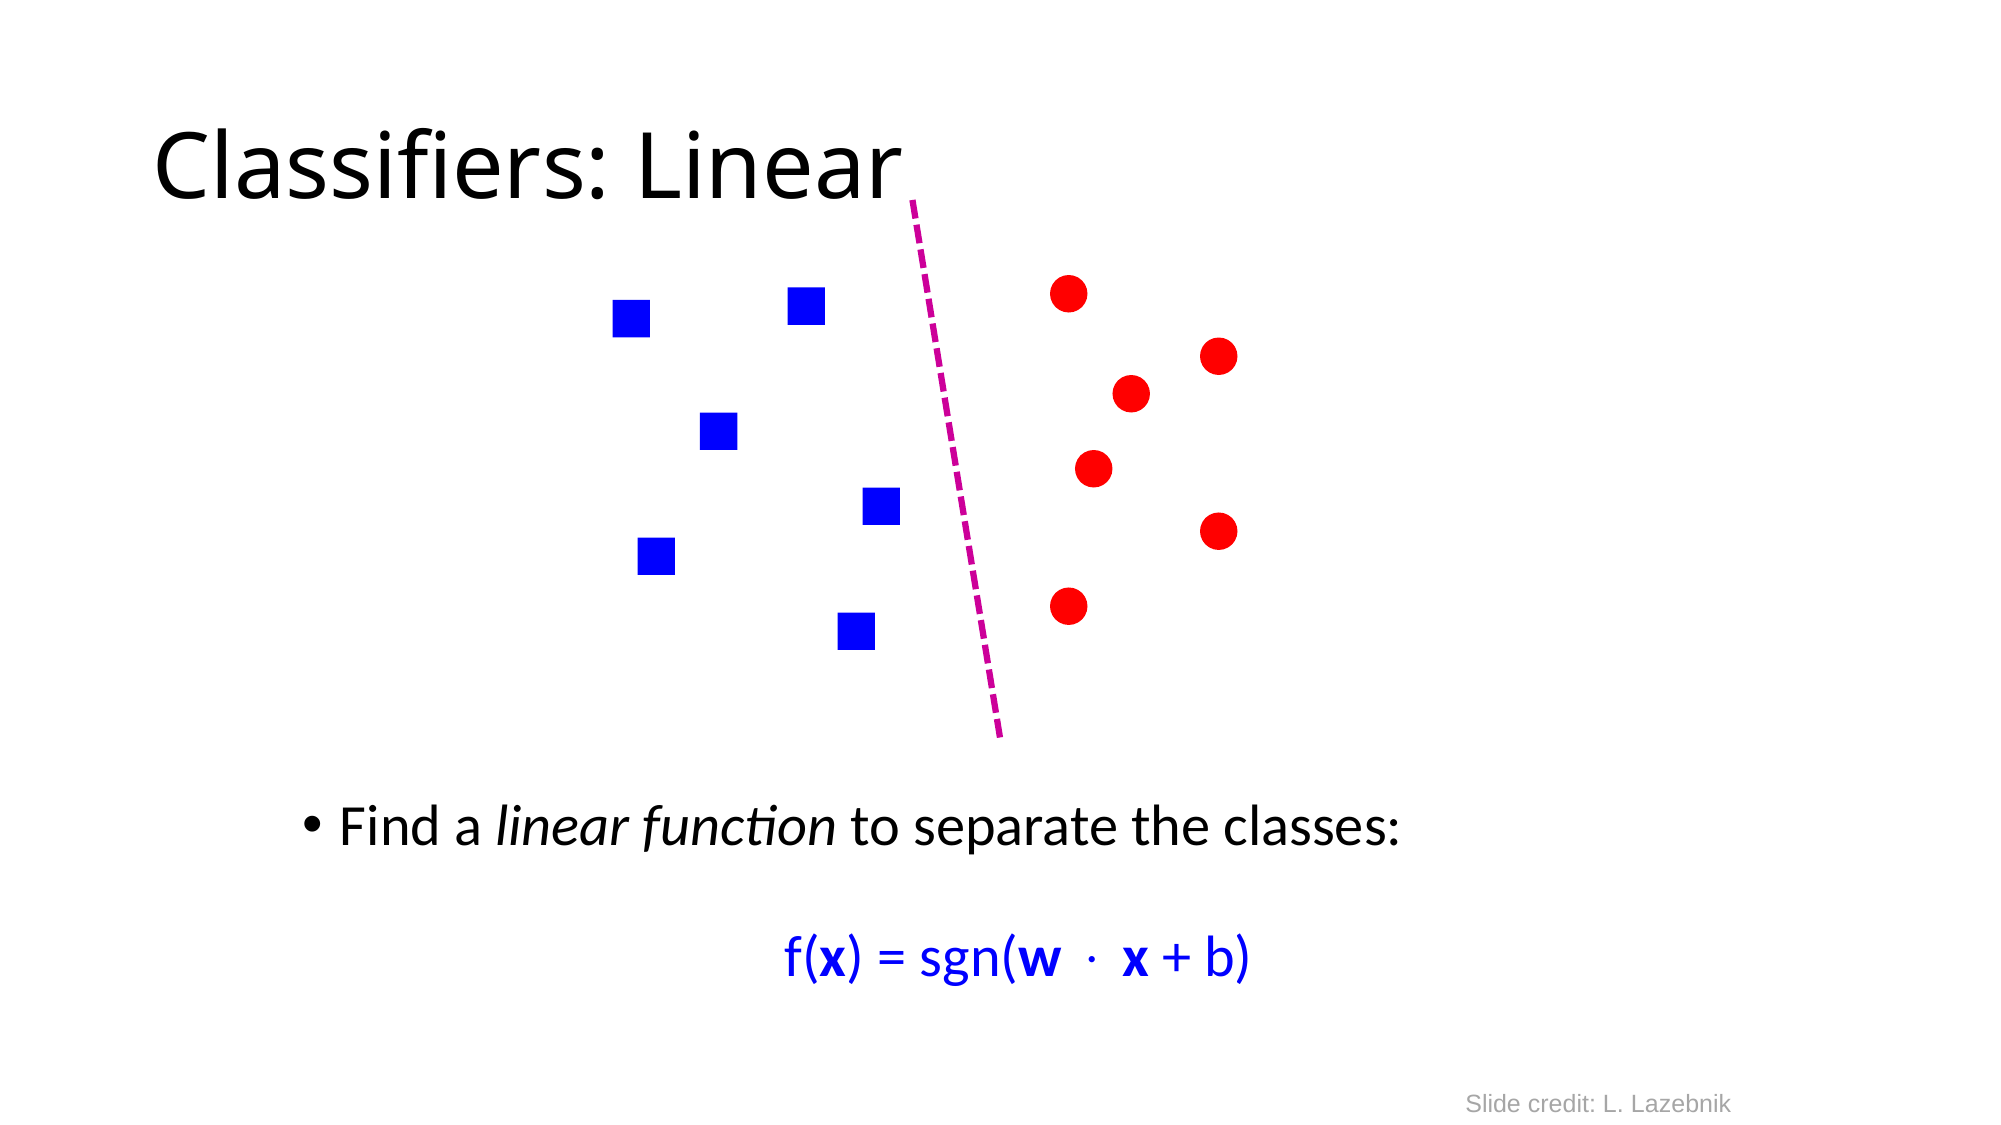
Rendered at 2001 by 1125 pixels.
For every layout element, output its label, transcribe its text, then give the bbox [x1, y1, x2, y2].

text_box [1048, 586, 1089, 627]
text_box [636, 536, 676, 576]
list Find a linear function to separate the classes: f(x) = sgn(w  x + b) [287, 787, 1713, 1005]
text_box [1198, 512, 1239, 552]
text_box [699, 411, 738, 424]
text_box [611, 299, 651, 338]
text_box Slide credit: L. Lazebnik [1450, 1079, 1747, 1125]
text_box [836, 611, 876, 651]
text_box [861, 513, 901, 526]
text_box [1198, 336, 1239, 377]
text_box [786, 286, 826, 326]
title Classifiers: Linear [137, 59, 1863, 278]
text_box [687, 424, 1225, 513]
text_box [1111, 373, 1152, 414]
text_box [1048, 273, 1089, 314]
